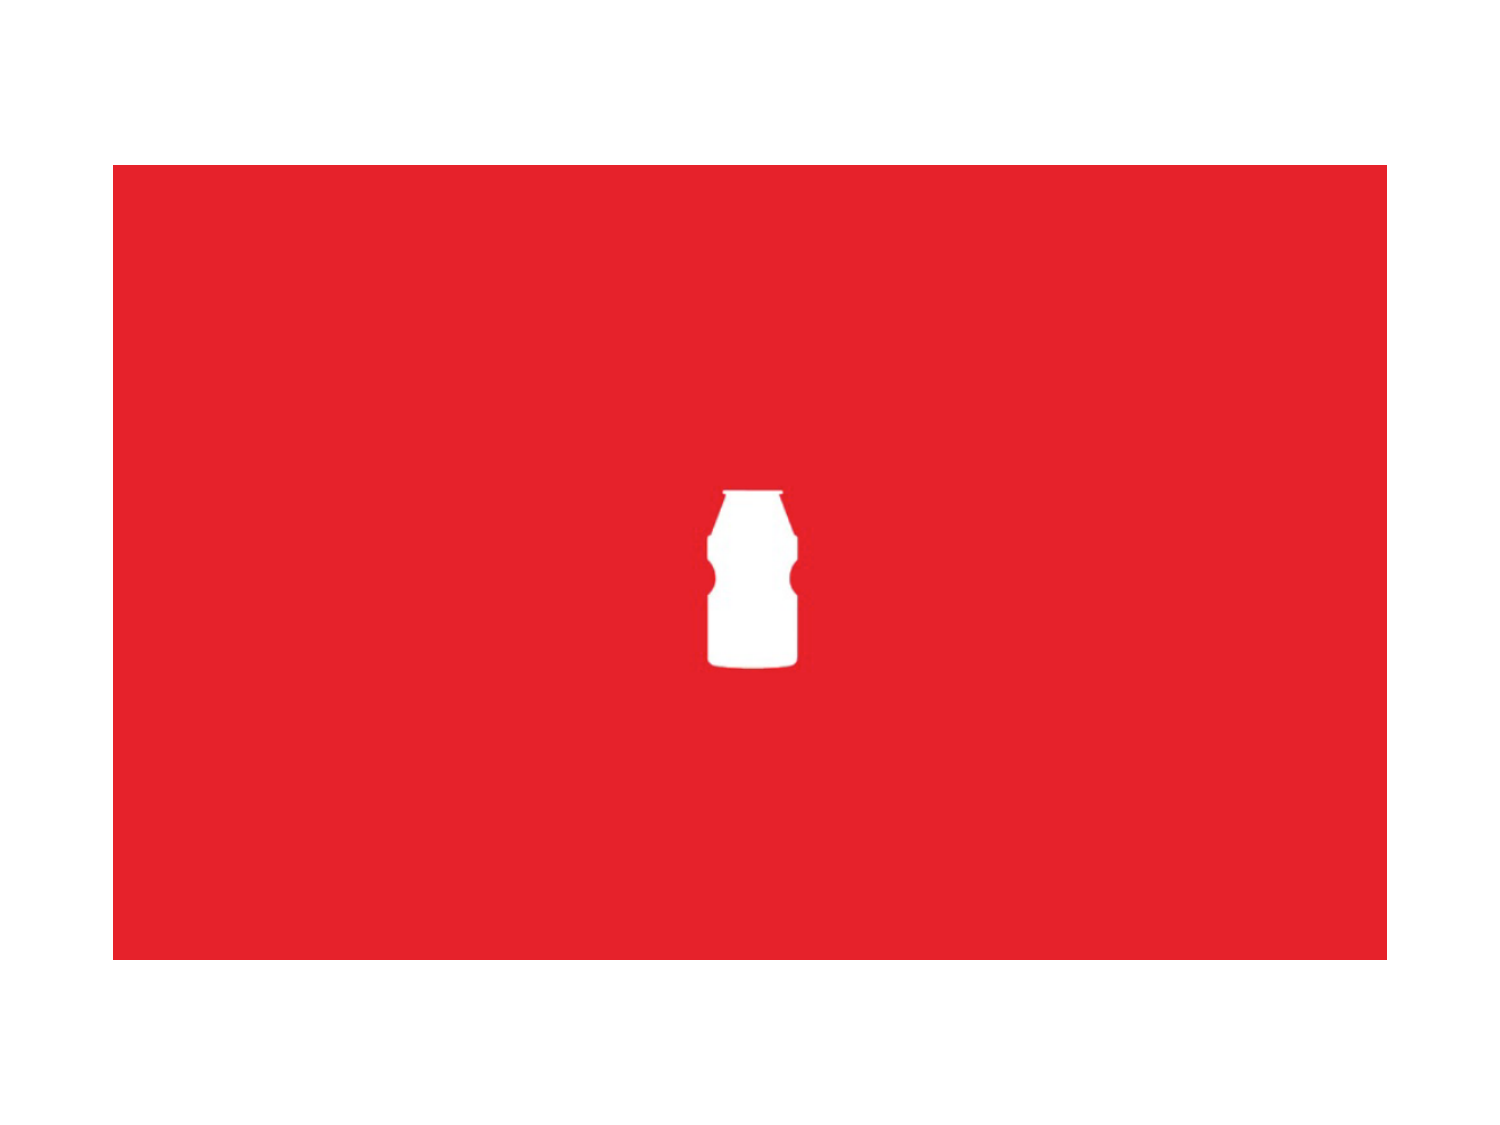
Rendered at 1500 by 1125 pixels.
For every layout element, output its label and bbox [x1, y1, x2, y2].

picture [113, 165, 1387, 960]
